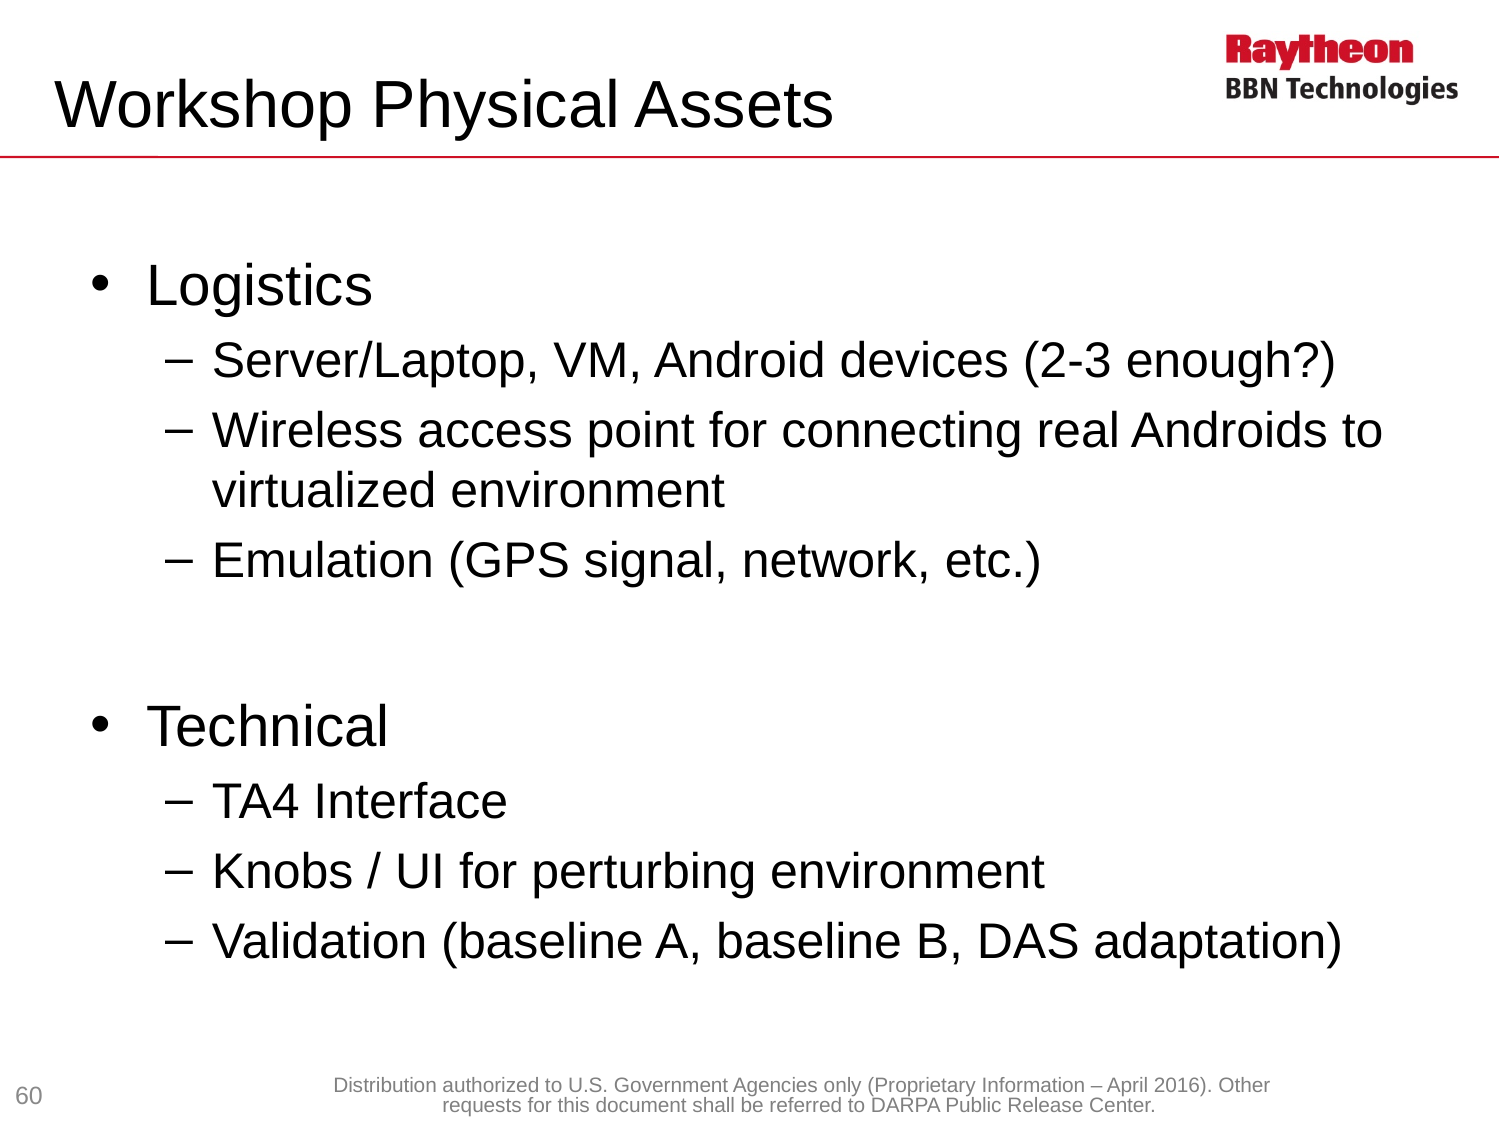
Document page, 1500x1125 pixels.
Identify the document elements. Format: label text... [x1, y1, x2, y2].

title Workshop Physical Assets [39, 44, 1390, 158]
list Logistics Server/Laptop, VM, Android devices (2-3 enough?) Wireless access point for connecting real Androids to virtualized environment Emulation (GPS signal, network, etc.) Technical TA4 Interface Knobs / UI for perturbing environment Validation (baseline A, baseline B, DAS adaptation) [74, 239, 1426, 983]
picture [1222, 31, 1460, 108]
slide_number 60 [0, 1065, 208, 1125]
